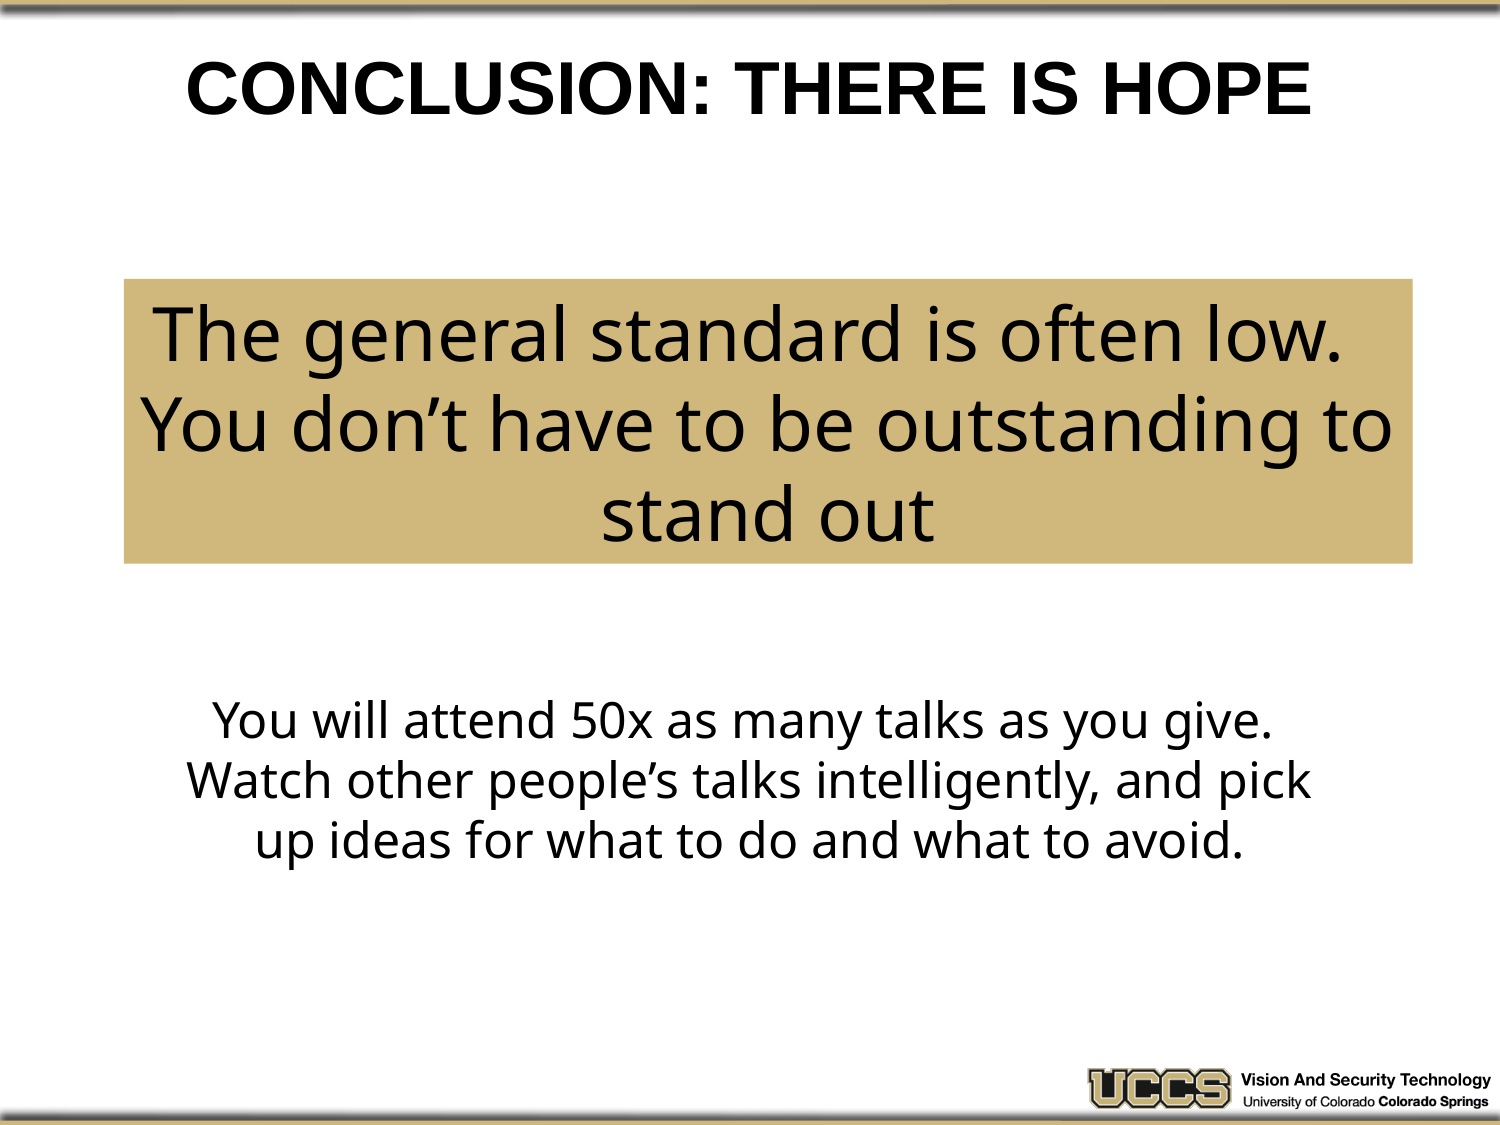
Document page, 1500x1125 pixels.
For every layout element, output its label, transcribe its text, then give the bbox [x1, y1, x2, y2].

text_box The general standard is often low. You don’t have to be outstanding to stand out [123, 278, 1413, 564]
title Conclusion: there is hope [50, 24, 1450, 138]
text_box You will attend 50x as many talks as you give. Watch other people’s talks intelligently, and pick up ideas for what to do and what to avoid. [137, 680, 1363, 876]
picture [1079, 1061, 1495, 1118]
